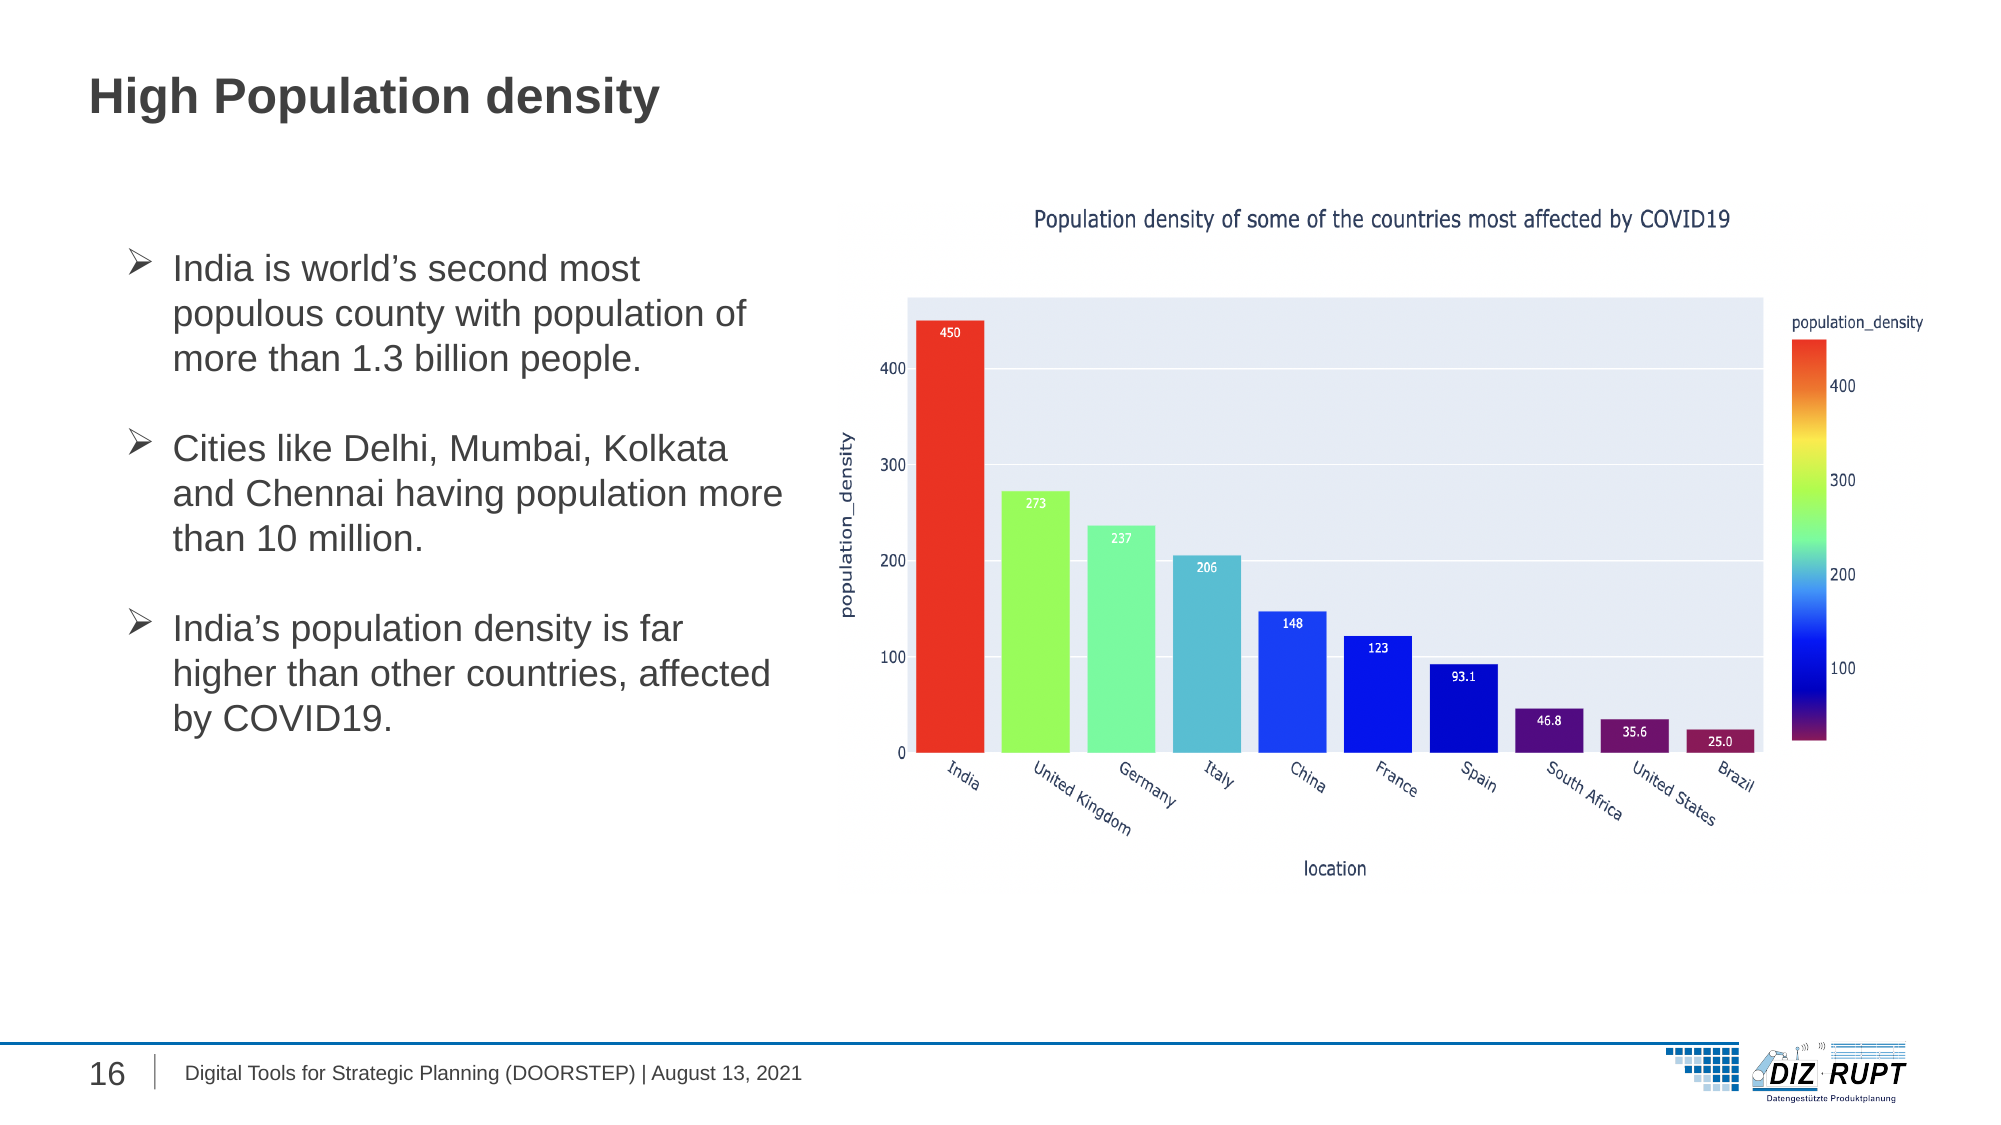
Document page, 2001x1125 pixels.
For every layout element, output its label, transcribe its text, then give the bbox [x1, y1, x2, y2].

picture [1666, 1039, 1912, 1104]
slide_number 16 [88, 1048, 126, 1096]
text_box India is world’s second most populous county with population of more than 1.3 billion people. Cities like Delhi, Mumbai, Kolkata and Chennai having population more than 10 million. India’s population density is far higher than other countries, affected by COVID19. [125, 243, 796, 921]
footer Digital Tools for Strategic Planning (DOORSTEP) | August 13, 2021 [184, 1048, 1000, 1096]
title High Population density [88, 70, 1912, 136]
picture [837, 201, 1928, 894]
